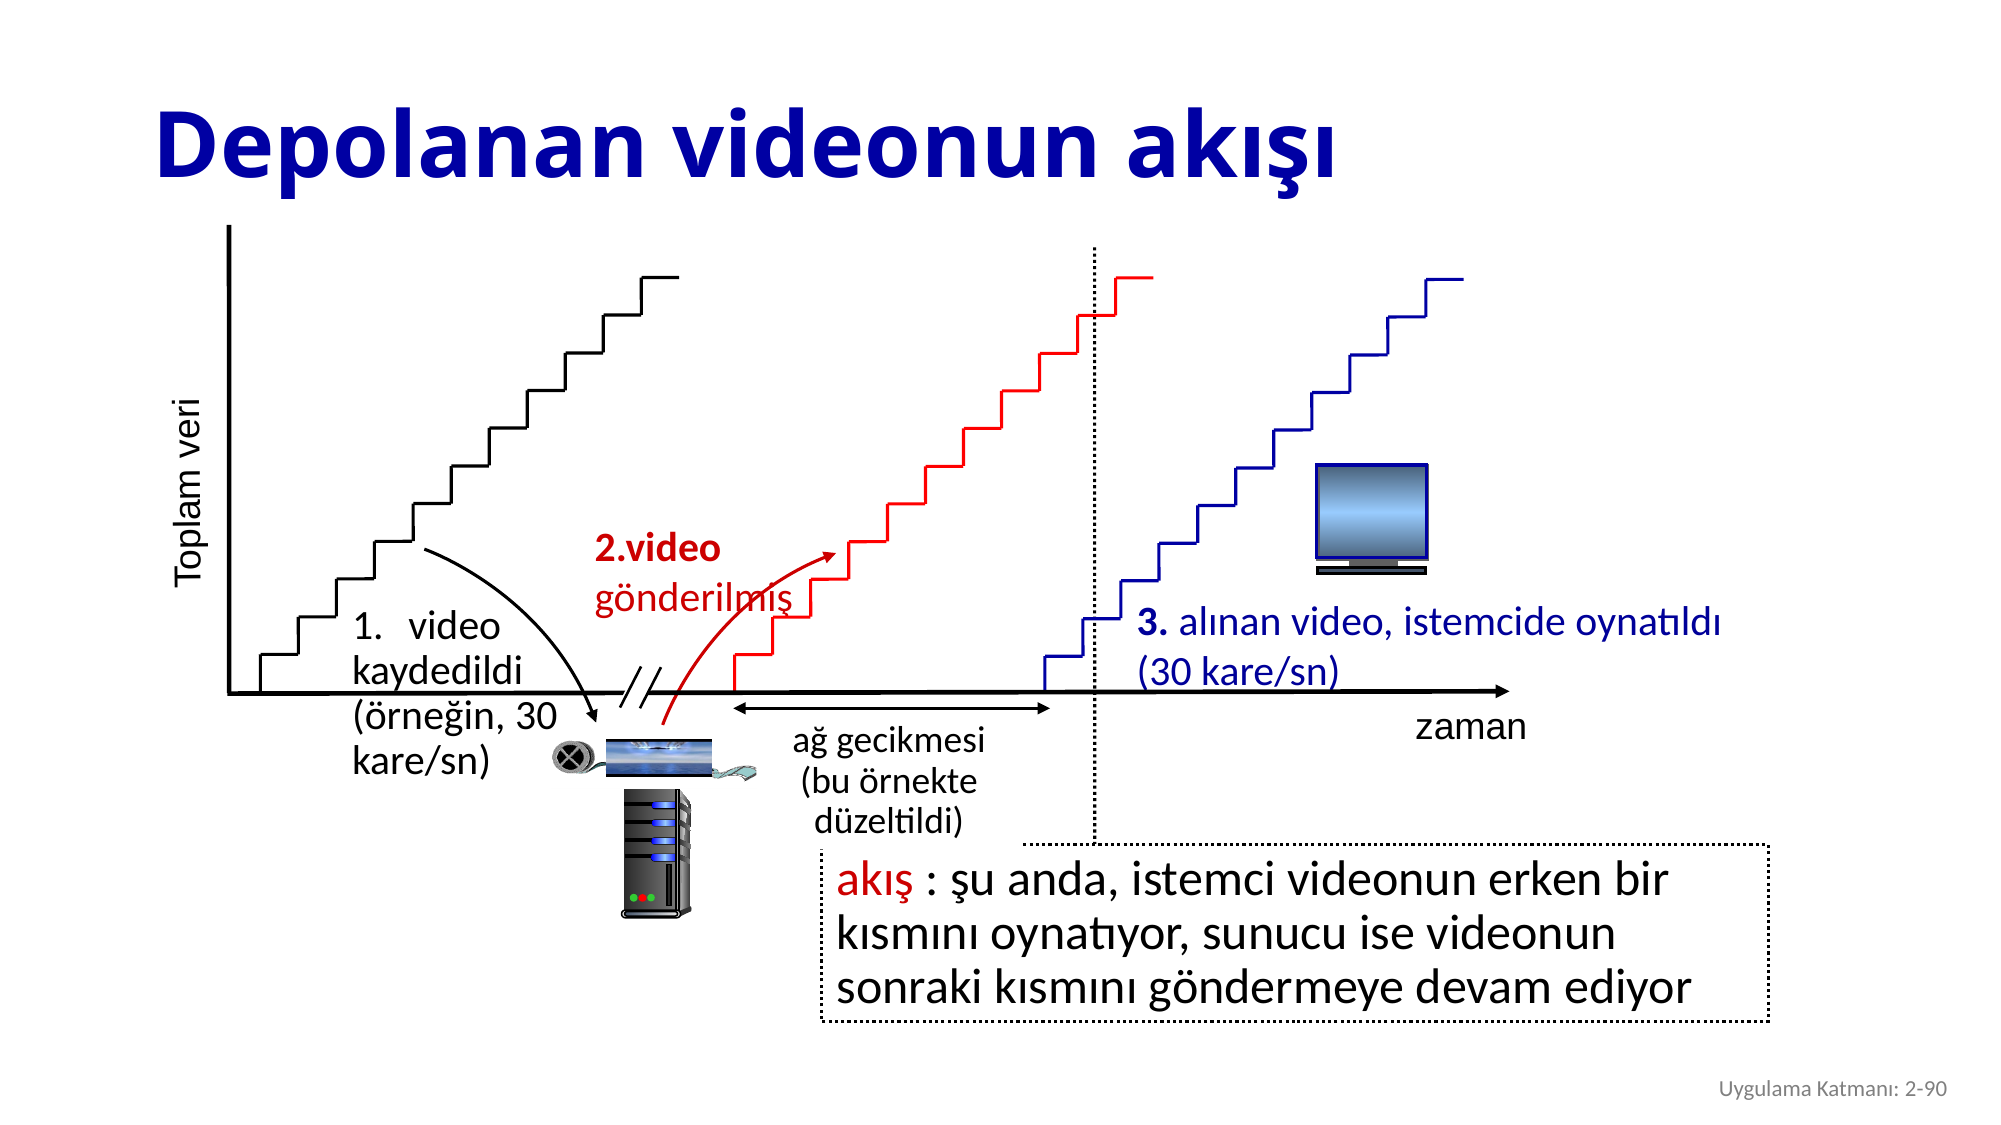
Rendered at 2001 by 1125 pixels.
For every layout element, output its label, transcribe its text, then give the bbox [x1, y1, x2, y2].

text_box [821, 693, 1769, 1024]
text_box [733, 708, 1050, 851]
title Depolanan videonun akışı [137, 74, 1863, 221]
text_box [619, 661, 661, 710]
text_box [621, 789, 692, 918]
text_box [1044, 279, 1789, 703]
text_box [821, 247, 1769, 279]
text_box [611, 728, 733, 789]
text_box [734, 277, 1154, 693]
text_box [337, 692, 611, 794]
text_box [610, 512, 821, 725]
text_box Toplam veri [152, 282, 216, 605]
slide_number Uygulama Katmanı: 2-90 [1512, 1056, 1963, 1117]
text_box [260, 277, 680, 692]
